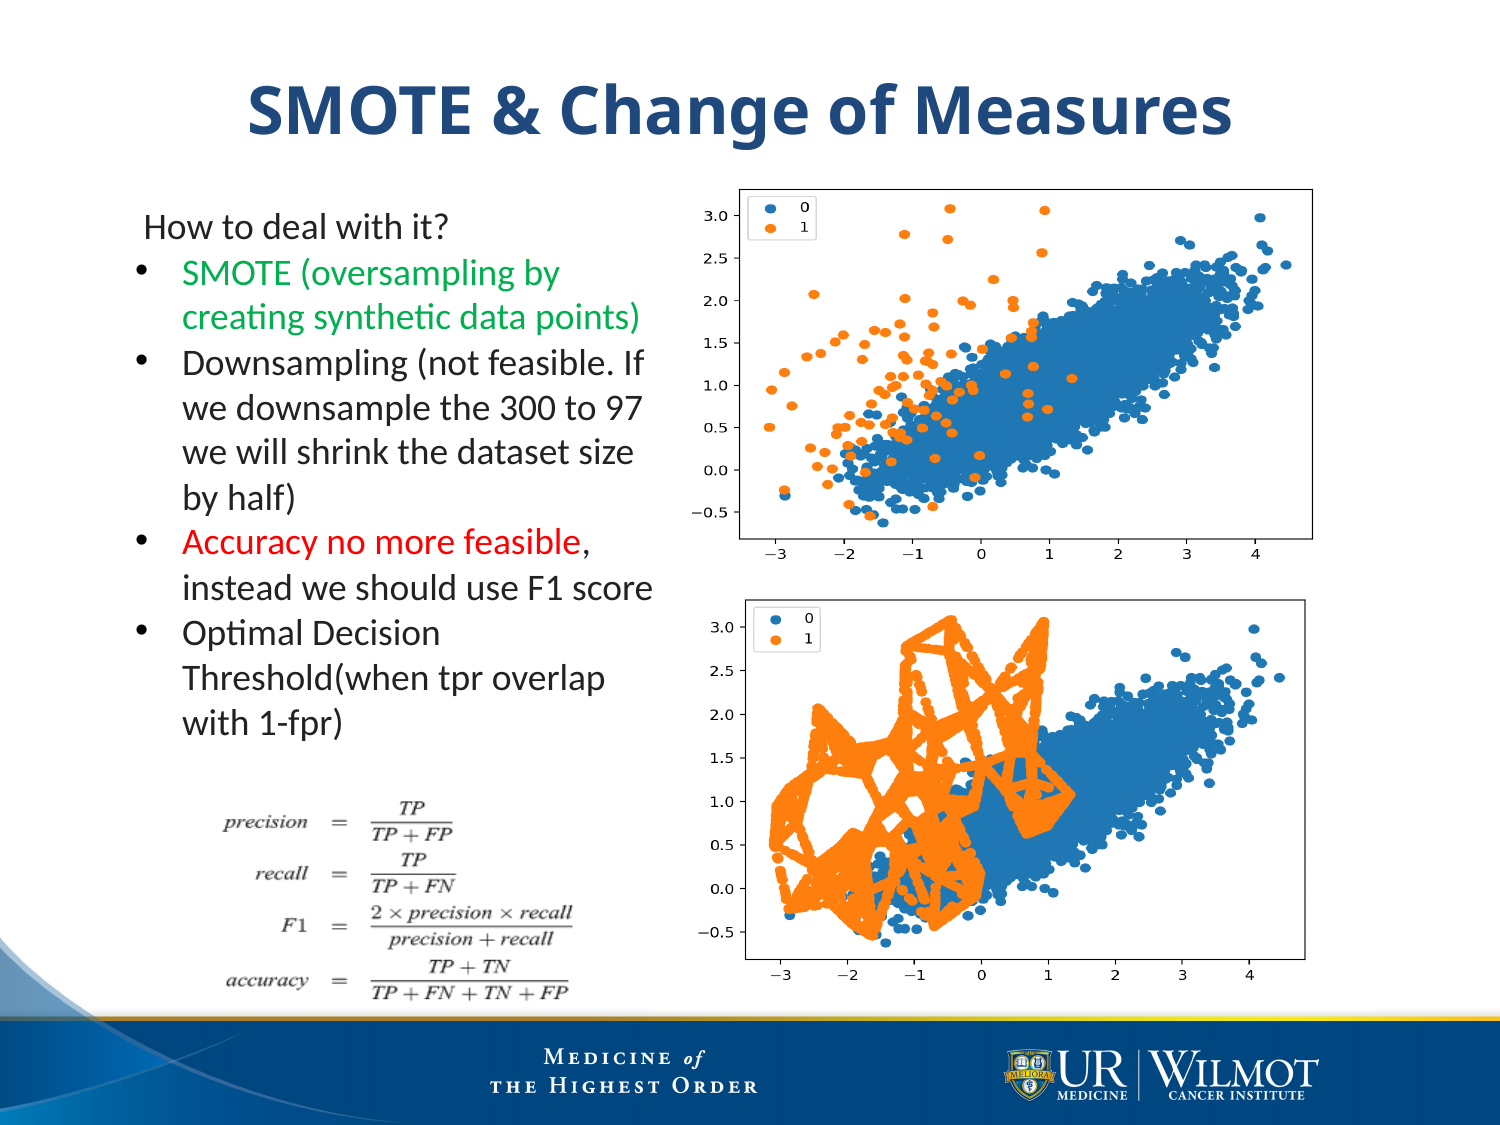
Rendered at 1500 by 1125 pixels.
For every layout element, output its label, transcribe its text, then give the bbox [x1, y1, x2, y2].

picture [0, 0, 1500, 1125]
title SMOTE & Change of Measures [65, 13, 1416, 202]
text_box How to deal with it? SMOTE (oversampling by creating synthetic data points) Downsampling (not feasible. If we downsample the 300 to 97 we will shrink the dataset size by half) Accuracy no more feasible, instead we should use F1 score Optimal Decision Threshold(when tpr overlap with 1-fpr) [101, 188, 650, 750]
